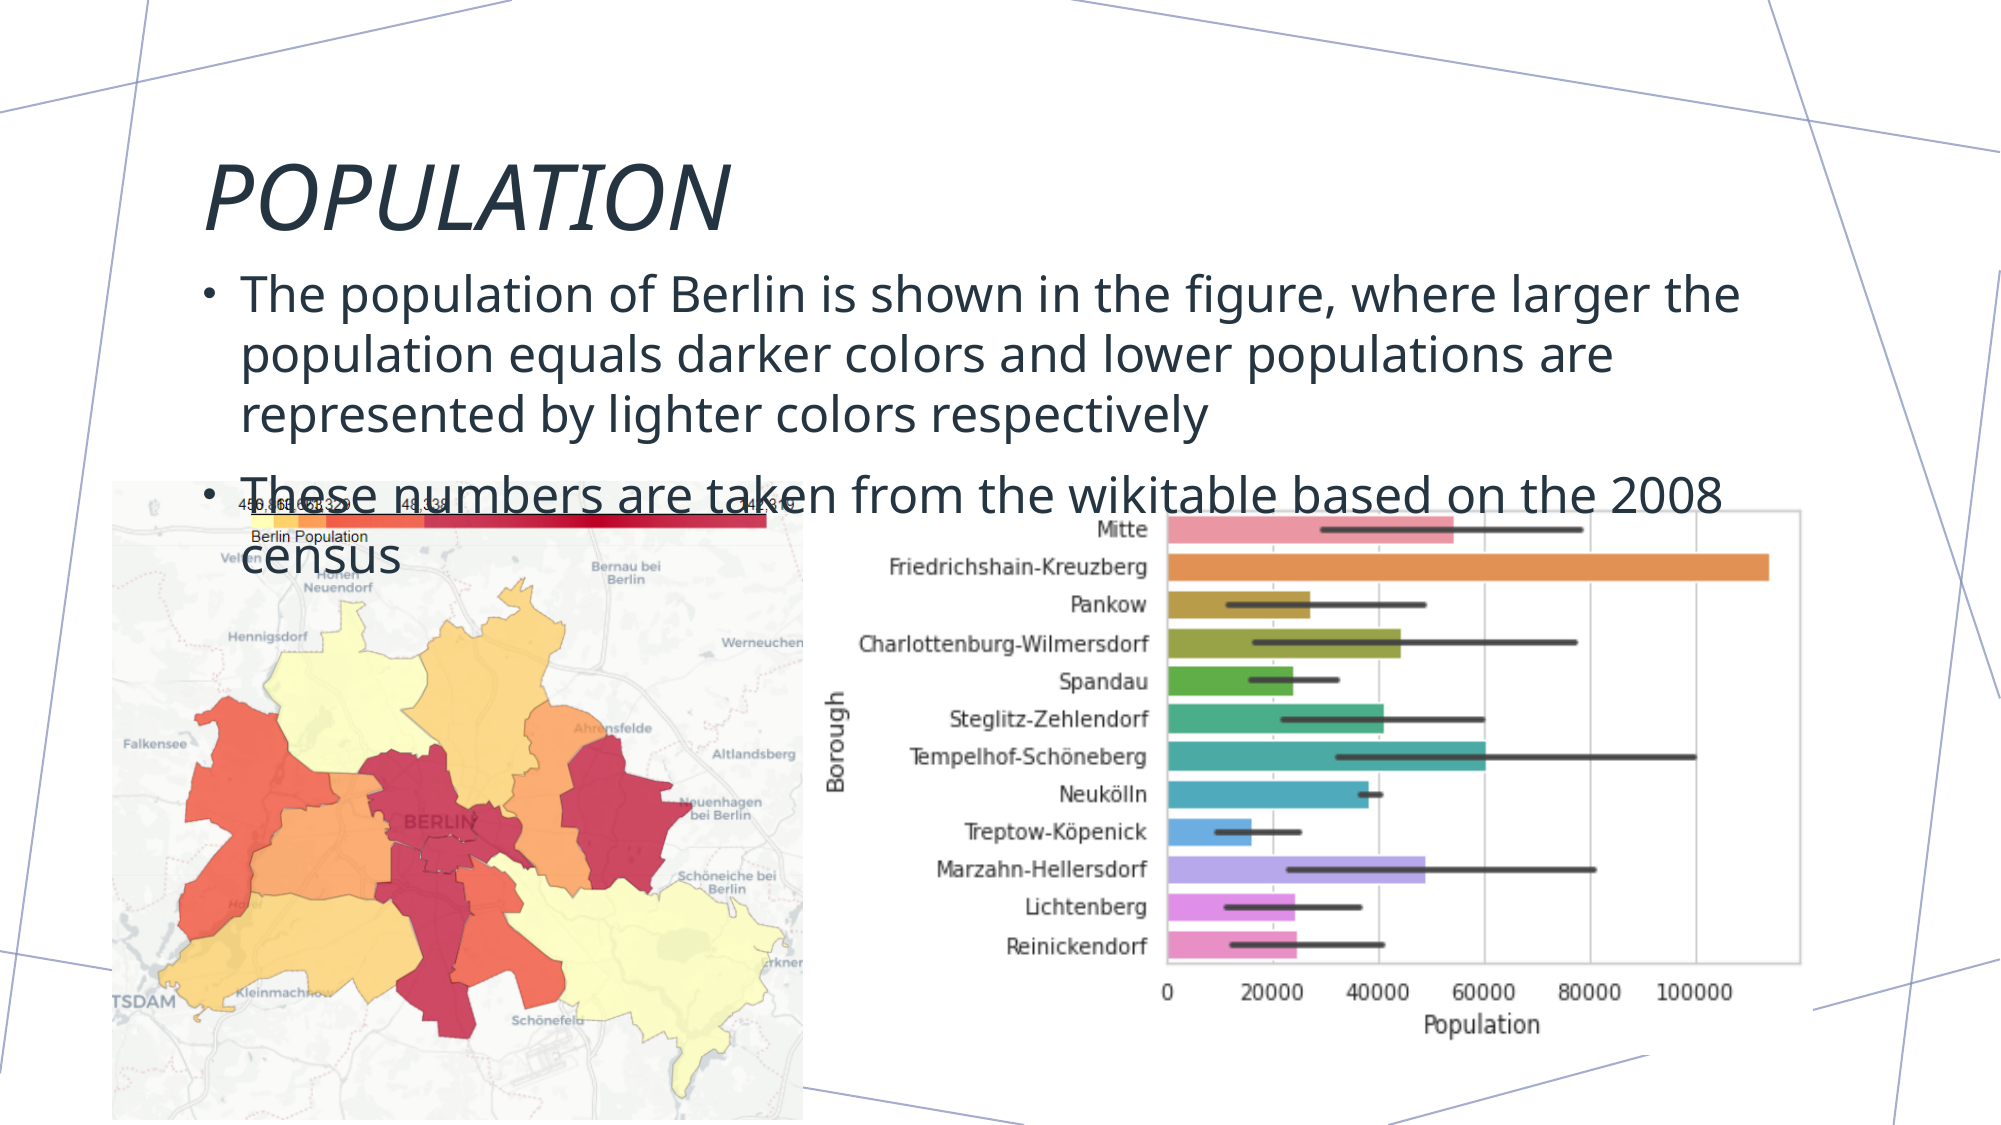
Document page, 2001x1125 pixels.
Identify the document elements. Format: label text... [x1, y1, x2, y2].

picture [812, 496, 1813, 1055]
picture [112, 478, 803, 1120]
title Population [187, 87, 1813, 255]
list The population of Berlin is shown in the figure, where larger the population equals darker colors and lower populations are represented by lighter colors respectively These numbers are taken from the wikitable based on the 2008 census [187, 255, 1813, 990]
